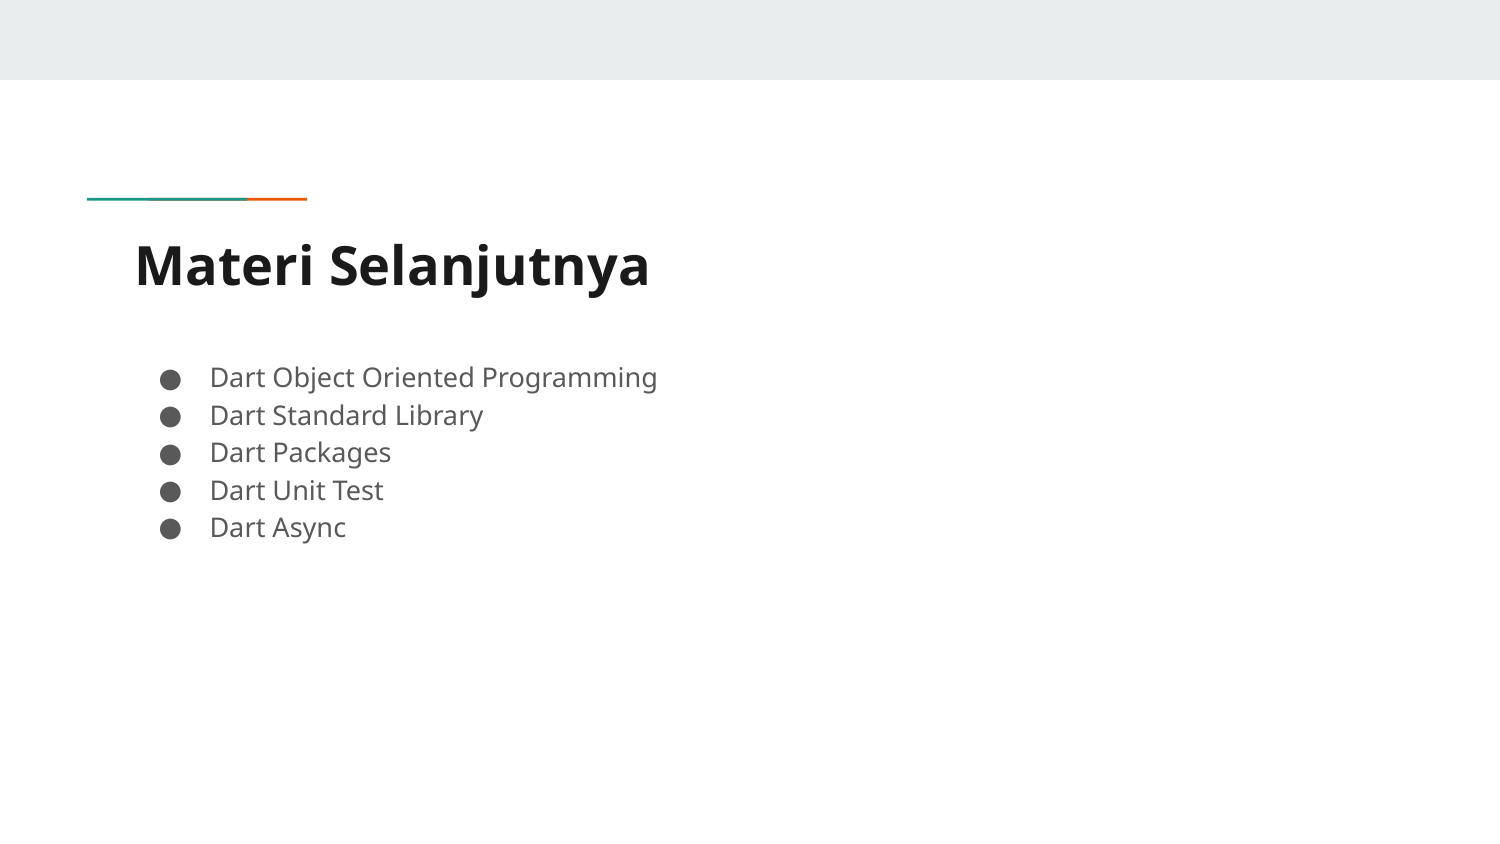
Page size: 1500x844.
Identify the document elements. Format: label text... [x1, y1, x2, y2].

title Materi Selanjutnya [119, 216, 1381, 305]
list Dart Object Oriented Programming Dart Standard Library Dart Packages Dart Unit Test Dart Async [119, 341, 1381, 712]
